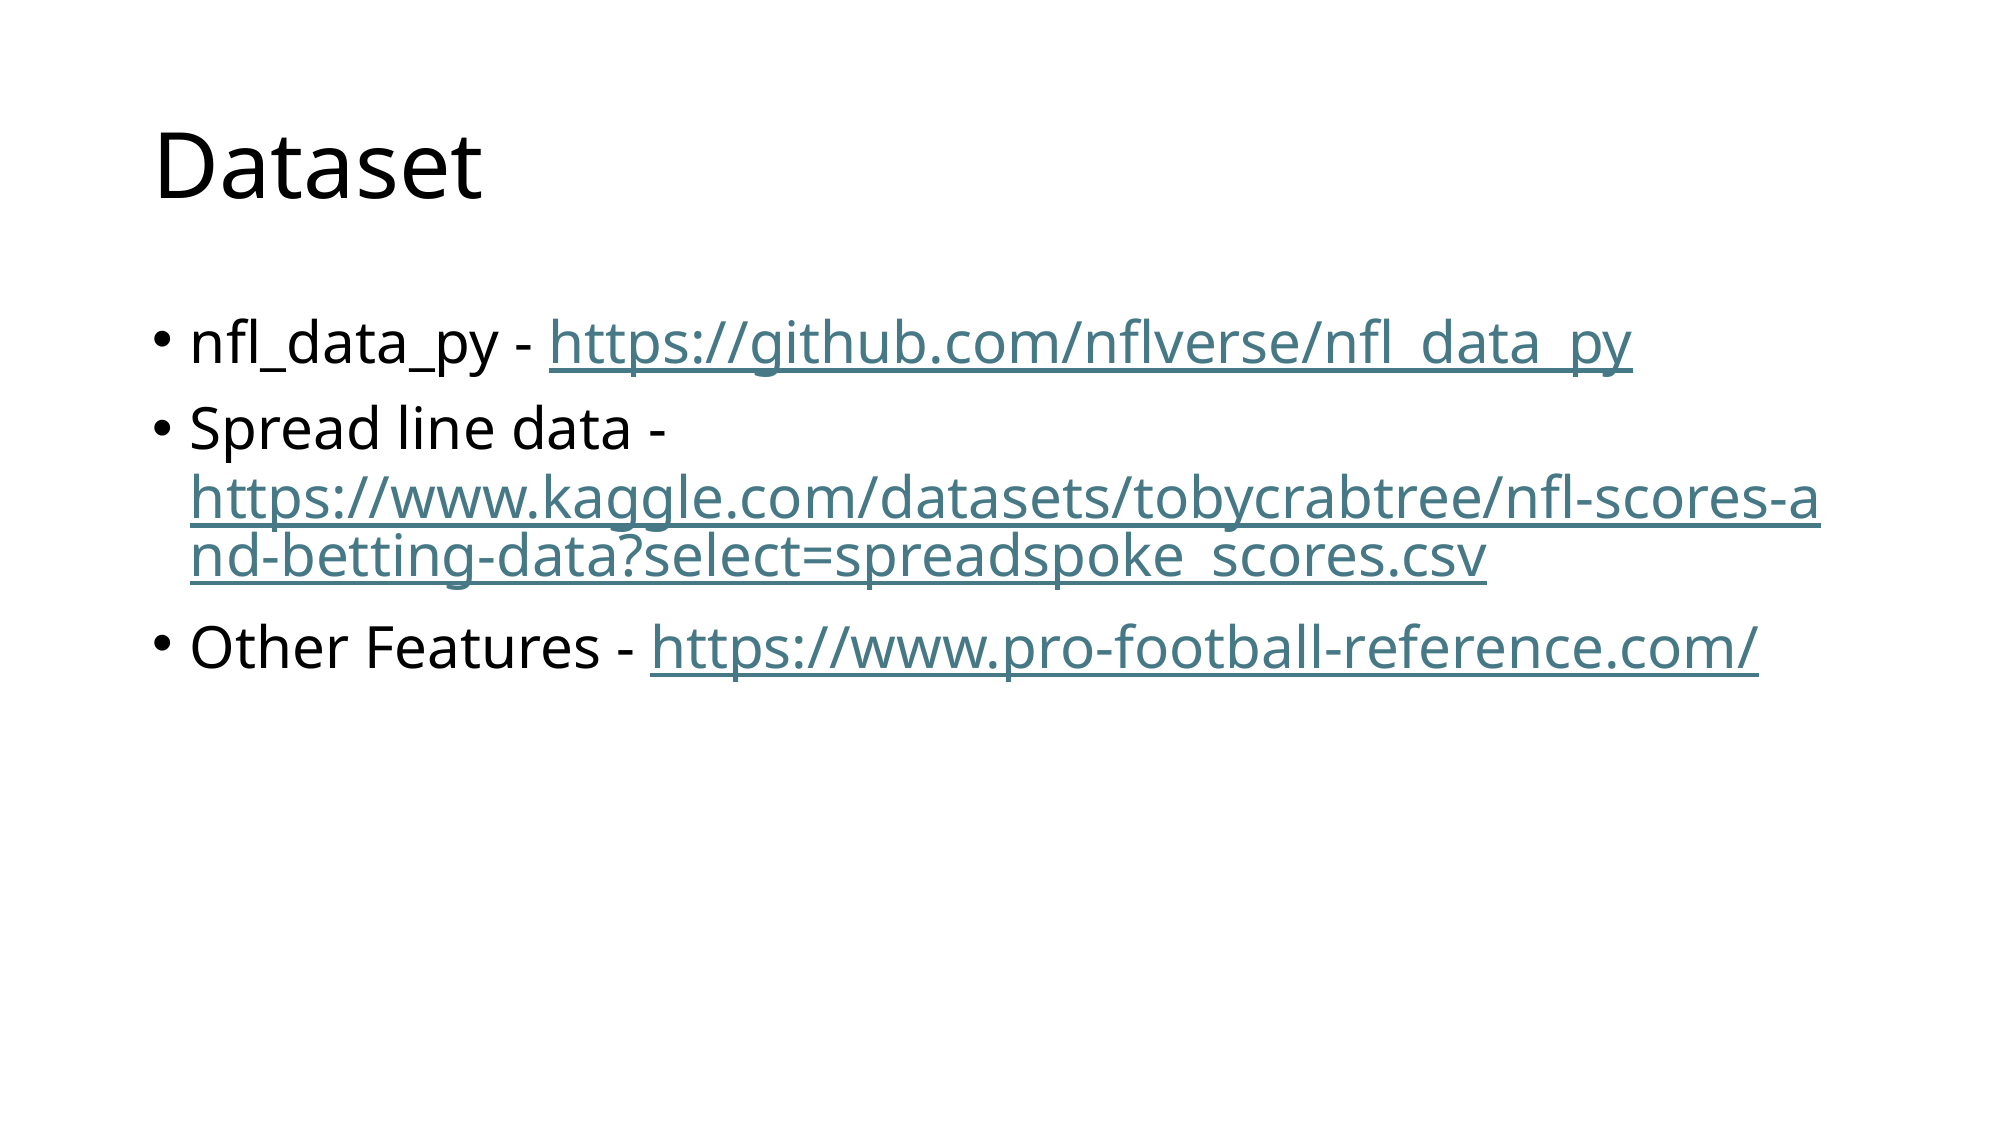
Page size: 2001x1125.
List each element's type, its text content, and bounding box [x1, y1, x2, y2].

title Dataset [137, 59, 1863, 278]
list nfl_data_py - https://github.com/nflverse/nfl_data_py Spread line data - https://www.kaggle.com/datasets/tobycrabtree/nfl-scores-and-betting-data?select=spreadspoke_scores.csv Other Features - https://www.pro-football-reference.com/ [137, 299, 1863, 1014]
